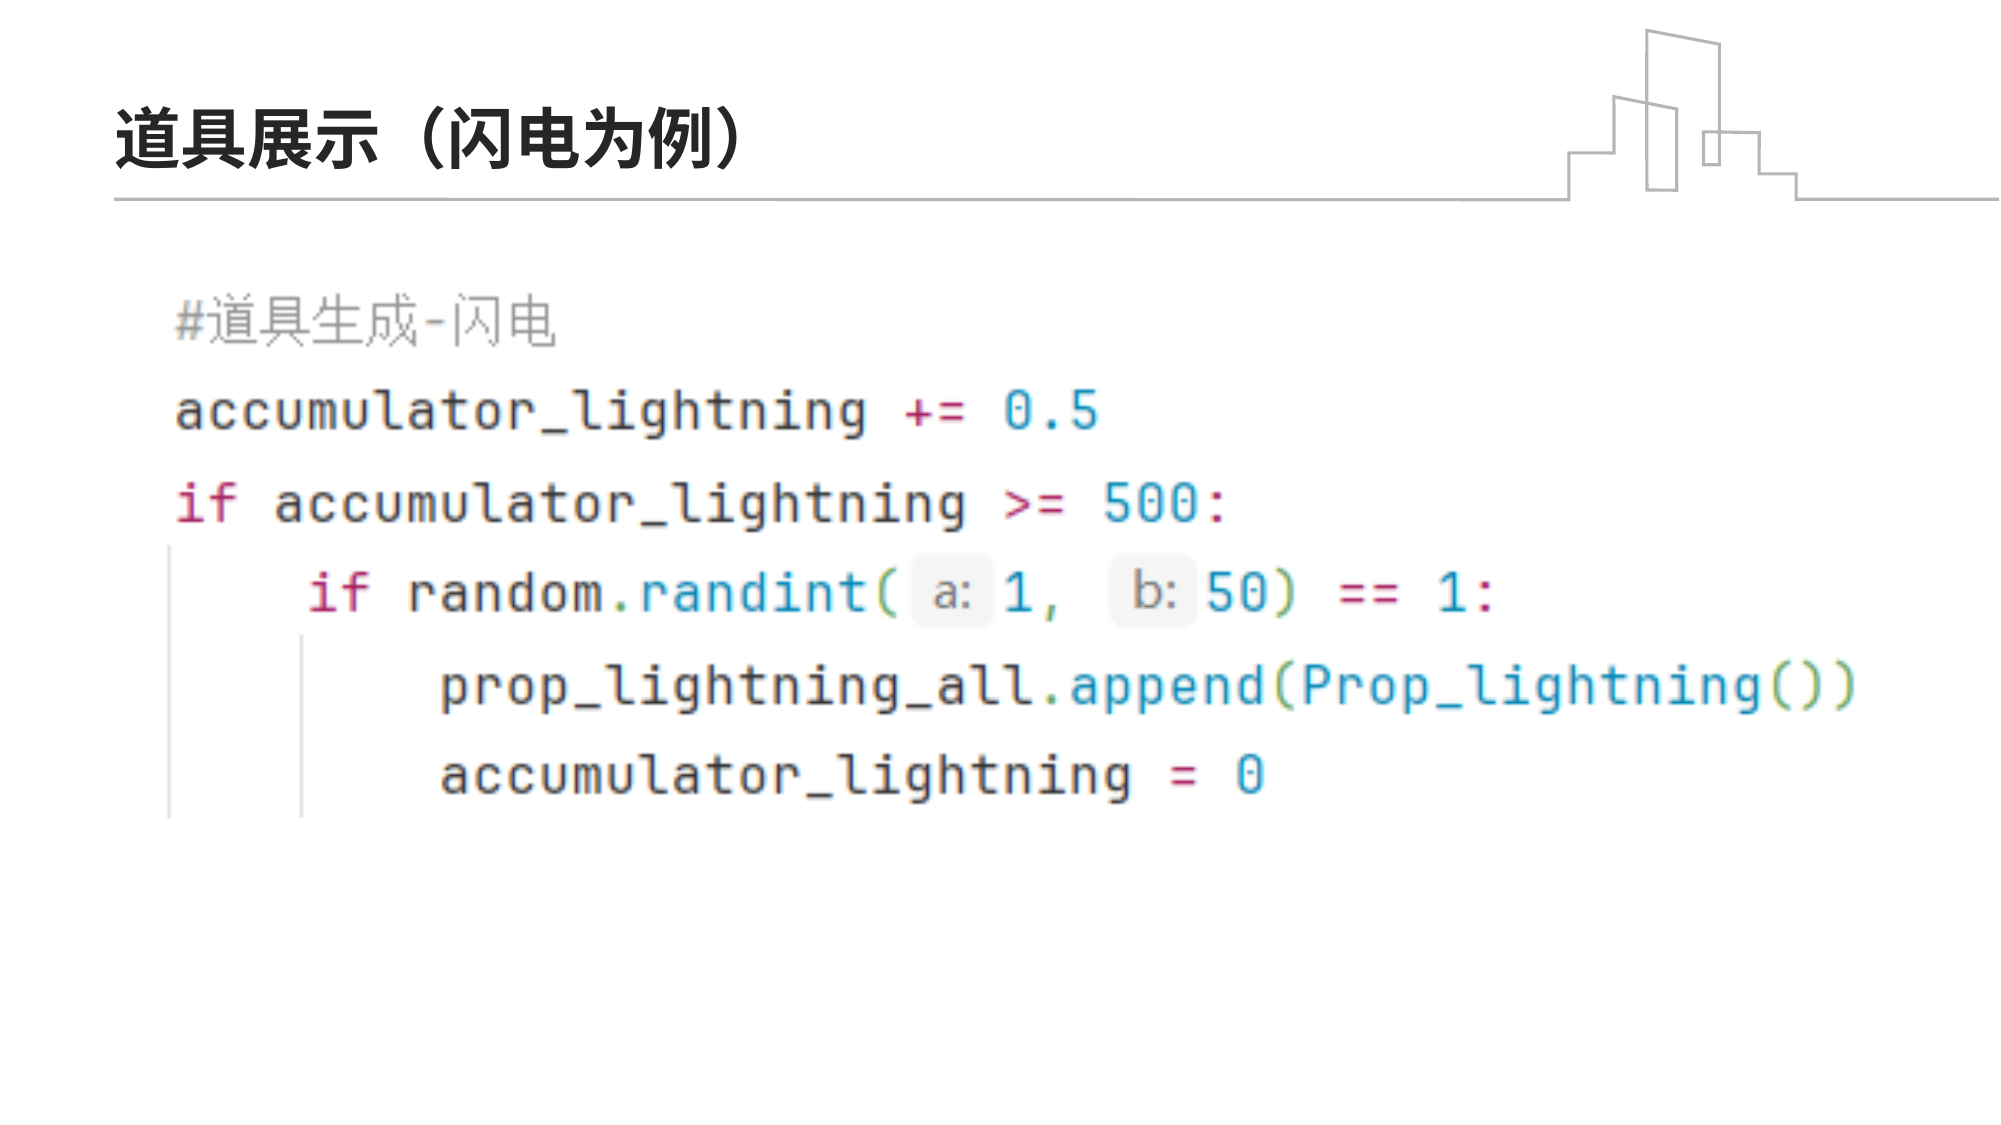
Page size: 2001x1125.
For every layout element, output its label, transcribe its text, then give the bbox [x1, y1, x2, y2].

title 道具展示（闪电为例） [114, 59, 1886, 178]
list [141, 288, 1901, 819]
